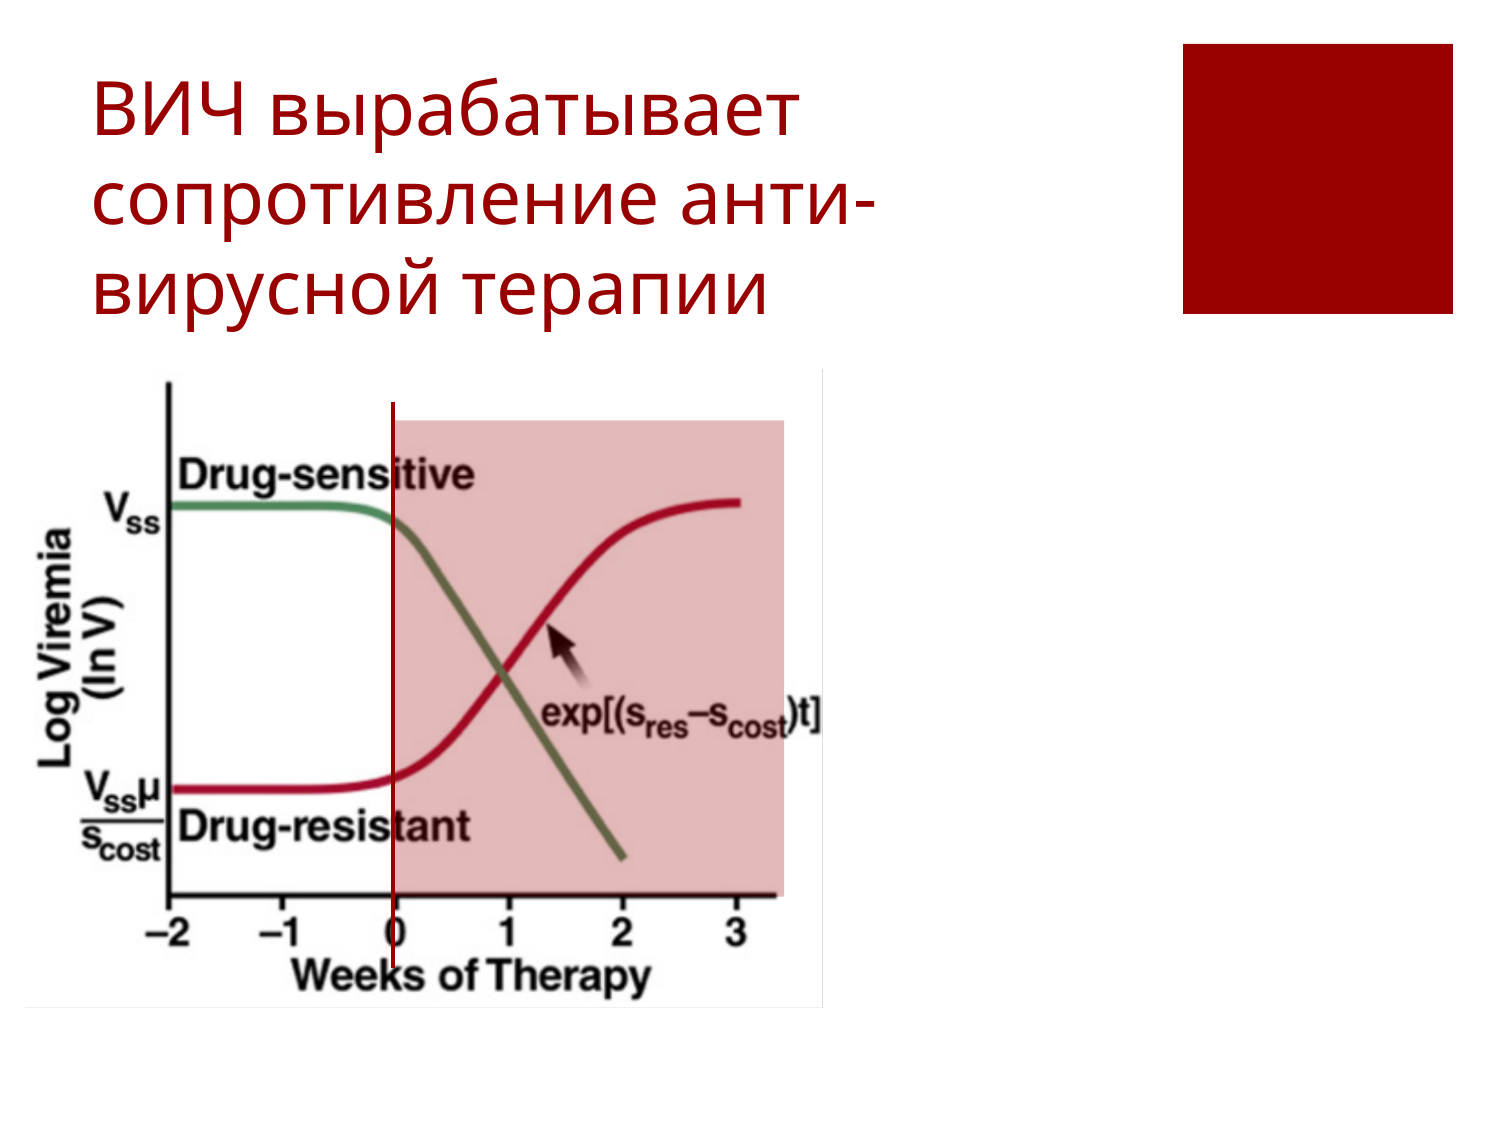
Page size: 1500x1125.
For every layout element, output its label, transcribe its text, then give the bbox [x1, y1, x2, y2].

title ВИЧ вырабатывает сопротивление анти-вирусной терапии [75, 149, 1143, 338]
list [0, 368, 966, 1013]
